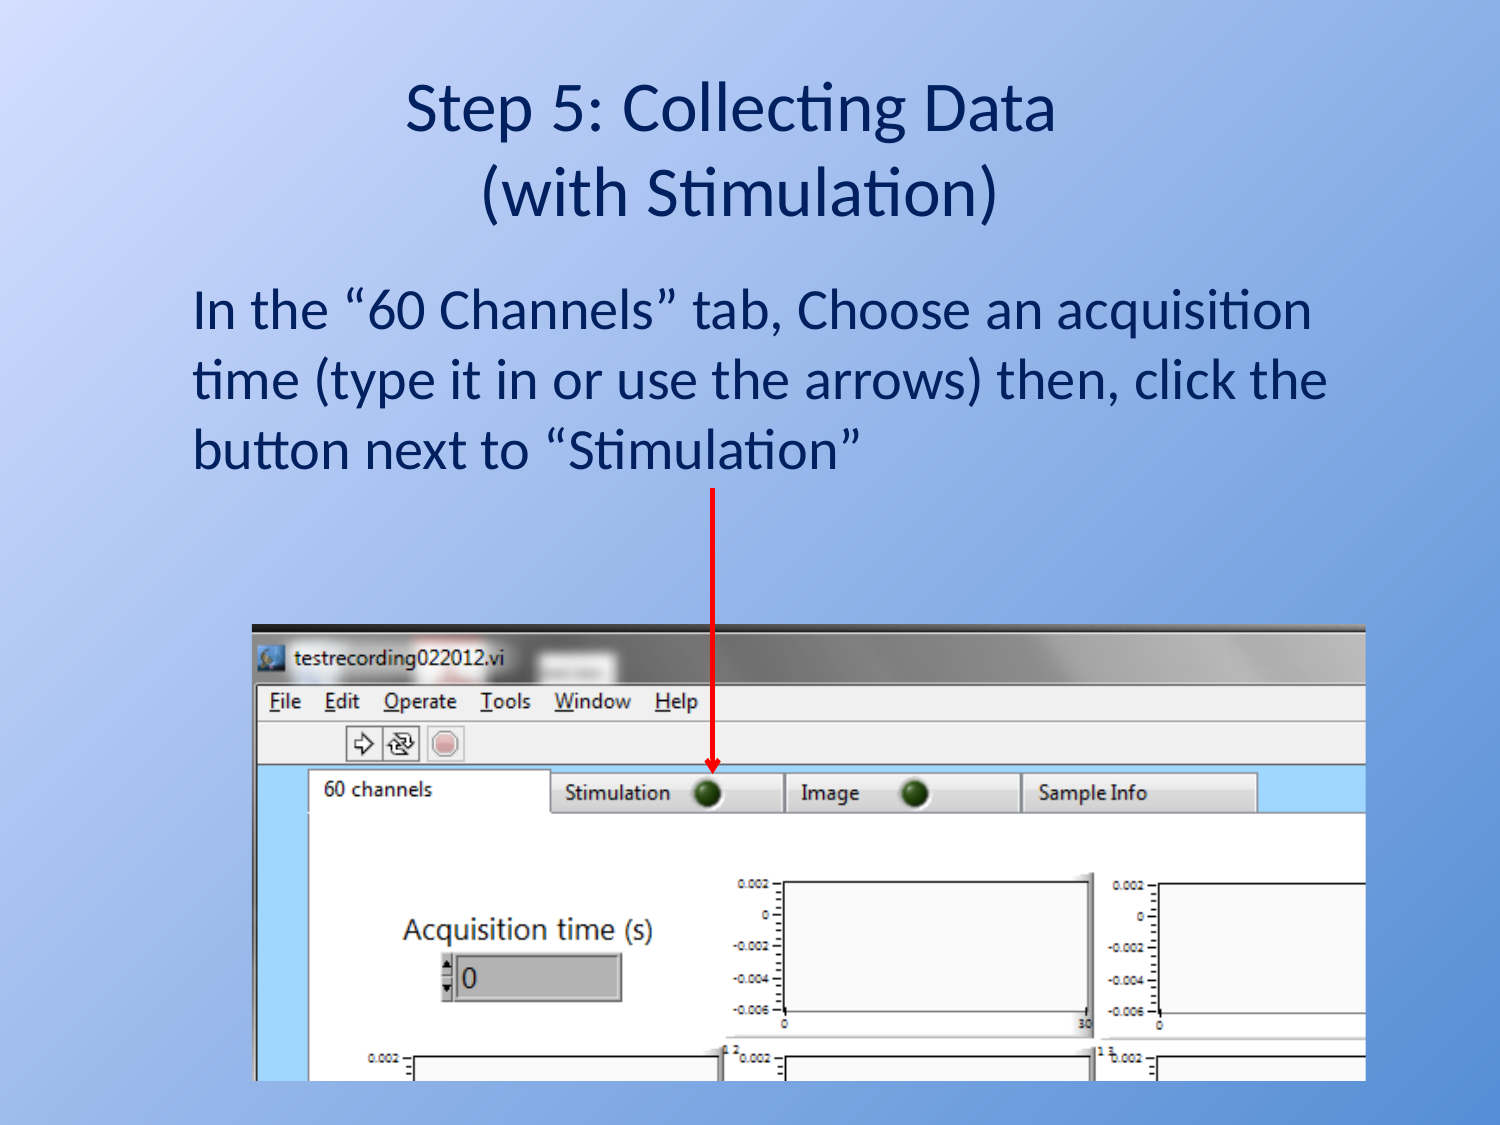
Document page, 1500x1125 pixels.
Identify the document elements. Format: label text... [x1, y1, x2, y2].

text_box Step 5: Collecting Data (with Stimulation) [65, 52, 1416, 240]
picture [251, 624, 1366, 1081]
text_box In the “60 Channels” tab, Choose an acquisition time (type it in or use the arrows) then, click the button next to “Stimulation” [177, 263, 1413, 489]
